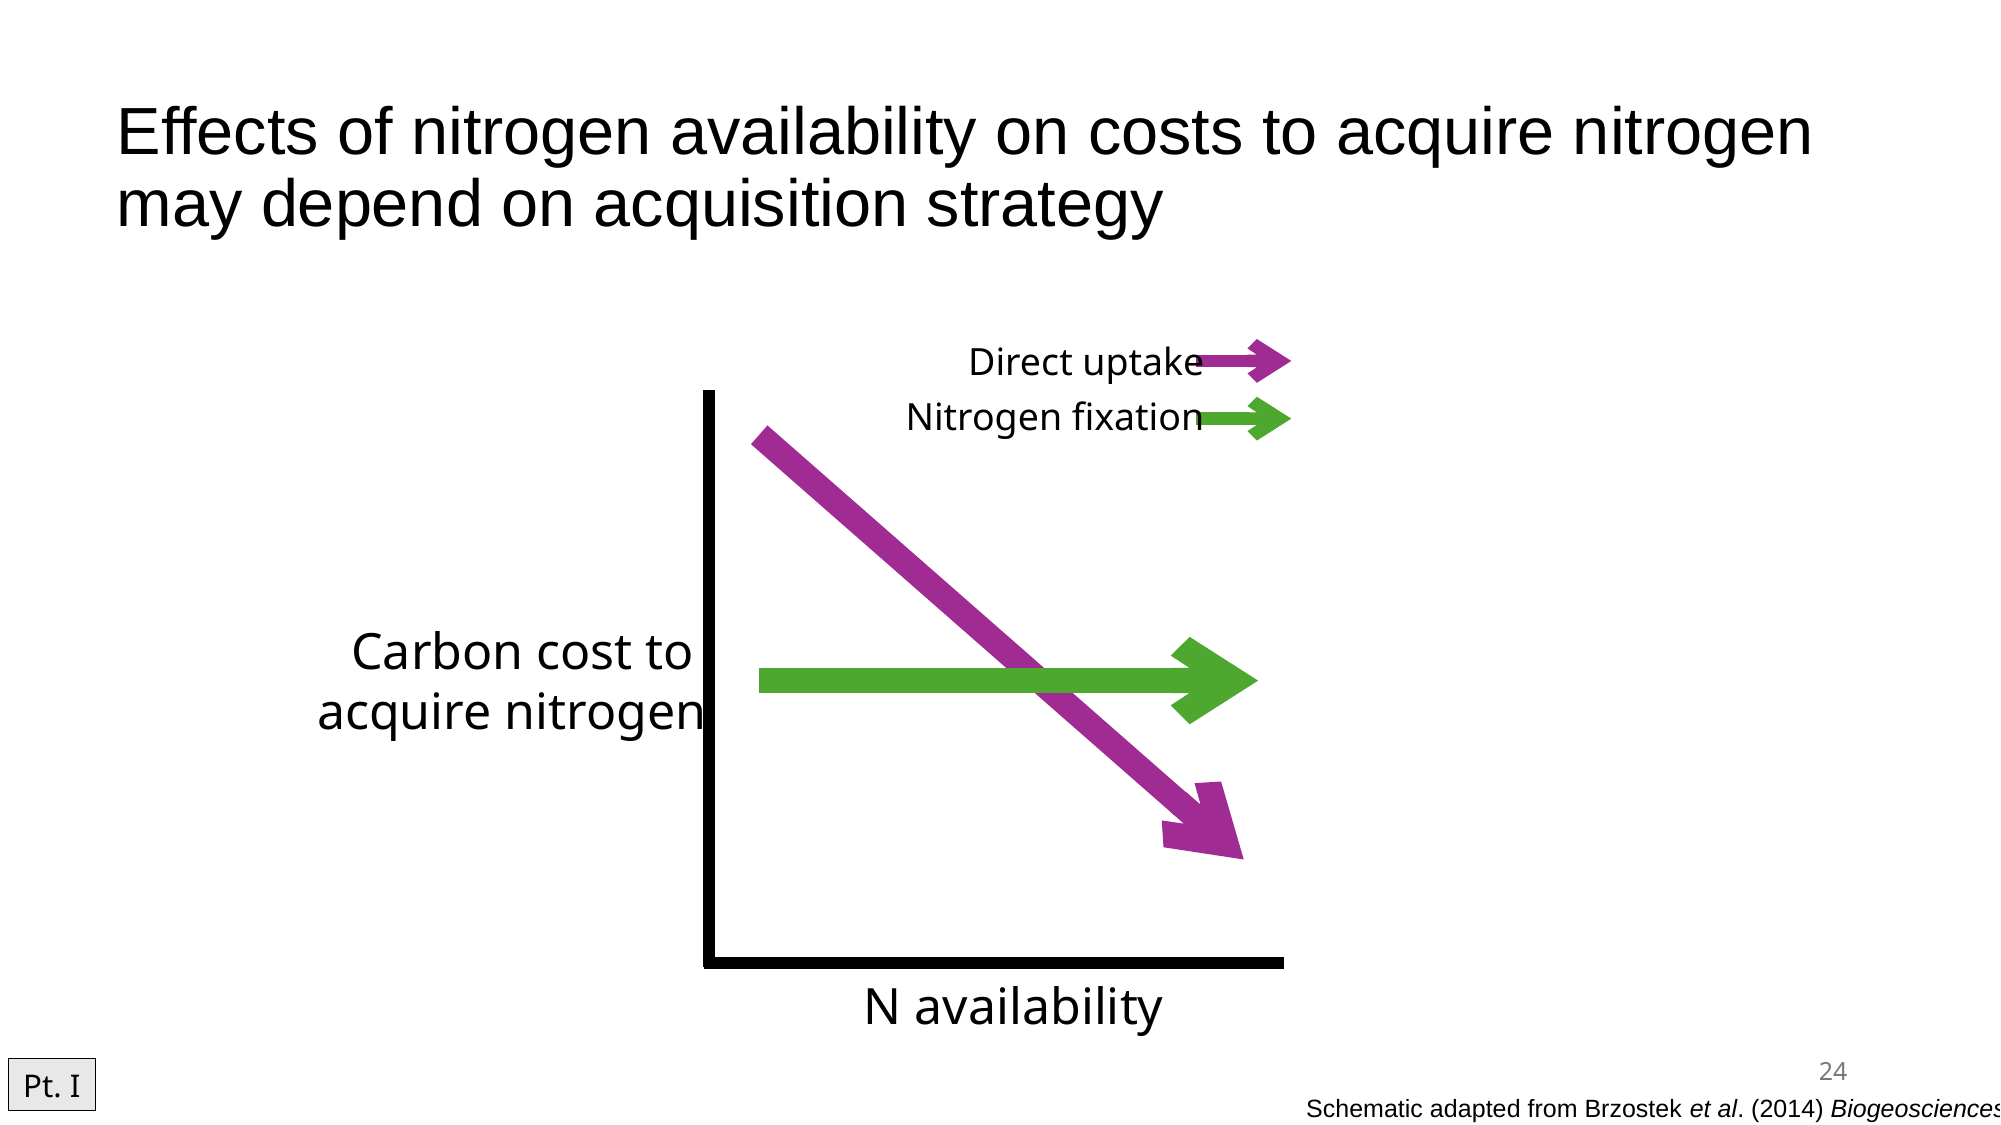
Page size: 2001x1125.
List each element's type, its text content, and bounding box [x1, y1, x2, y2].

text_box Schematic adapted from Brzostek et al. (2014) Biogeosciences [1291, 1085, 2000, 1125]
text_box Carbon cost to acquire nitrogen [302, 611, 708, 747]
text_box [758, 434, 1245, 680]
slide_number 24 [1412, 1042, 1863, 1085]
title Effects of nitrogen availability on costs to acquire nitrogen may depend on acquisition strategy [101, 59, 1926, 278]
text_box Direct uptake Nitrogen fixation [890, 331, 1220, 434]
text_box N availability [849, 966, 1179, 1042]
text_box Pt. I [8, 1058, 96, 1111]
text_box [758, 682, 1245, 860]
text_box Carbon cost to acquire nitrogen [710, 611, 722, 747]
